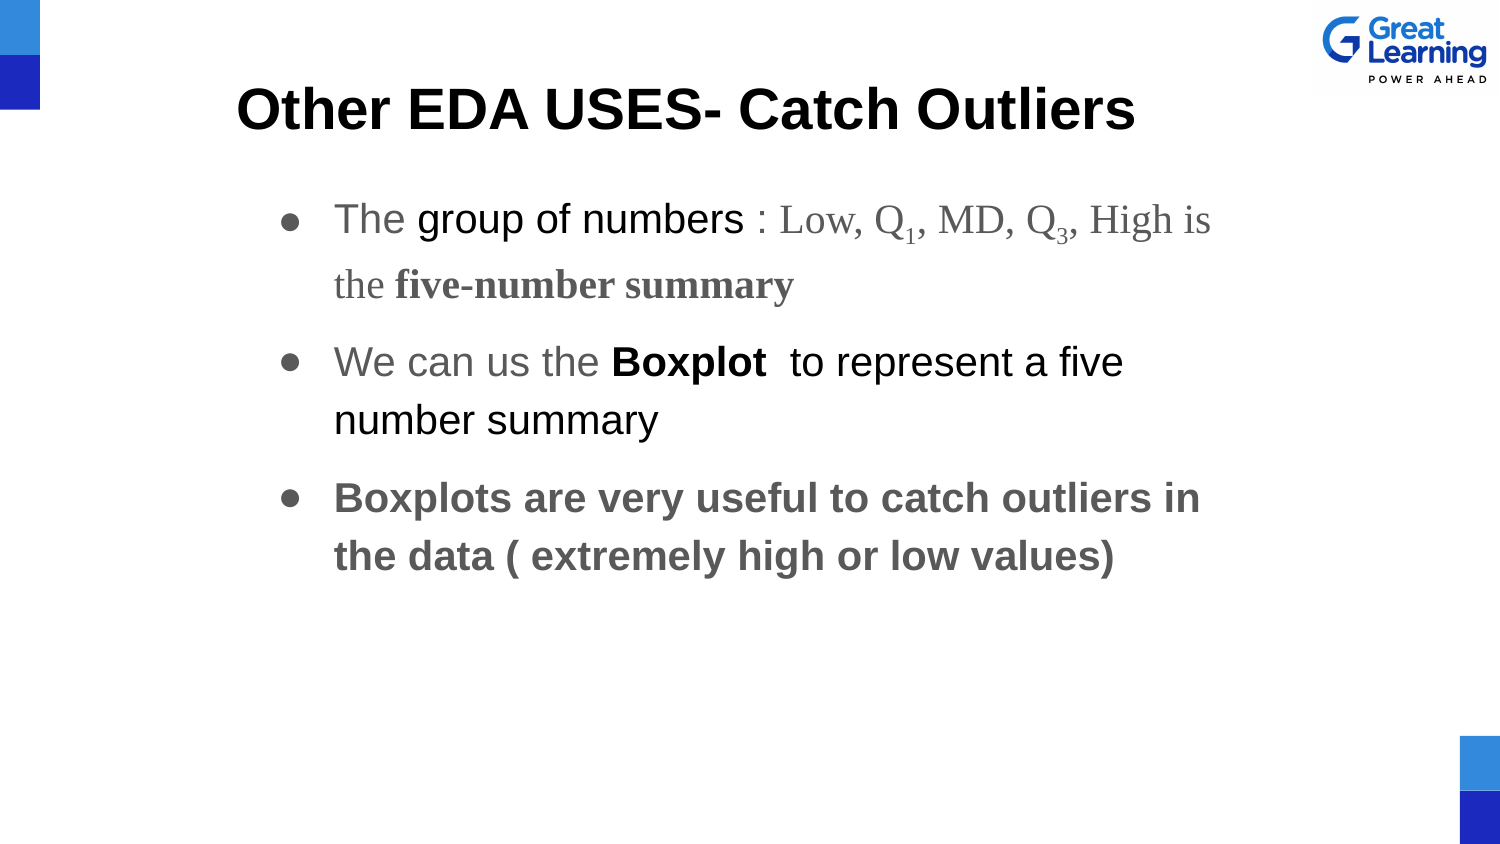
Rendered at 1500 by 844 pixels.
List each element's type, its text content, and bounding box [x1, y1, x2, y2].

title Other EDA USES- Catch Outliers [221, 56, 1257, 169]
list The group of numbers : Low, Q1, MD, Q3, High is the five-number summary We can us the Boxplot to represent a five number summary Boxplots are very useful to catch outliers in the data ( extremely high or low values) [243, 168, 1247, 638]
picture [1311, 0, 1499, 98]
slide_number [1389, 764, 1480, 830]
